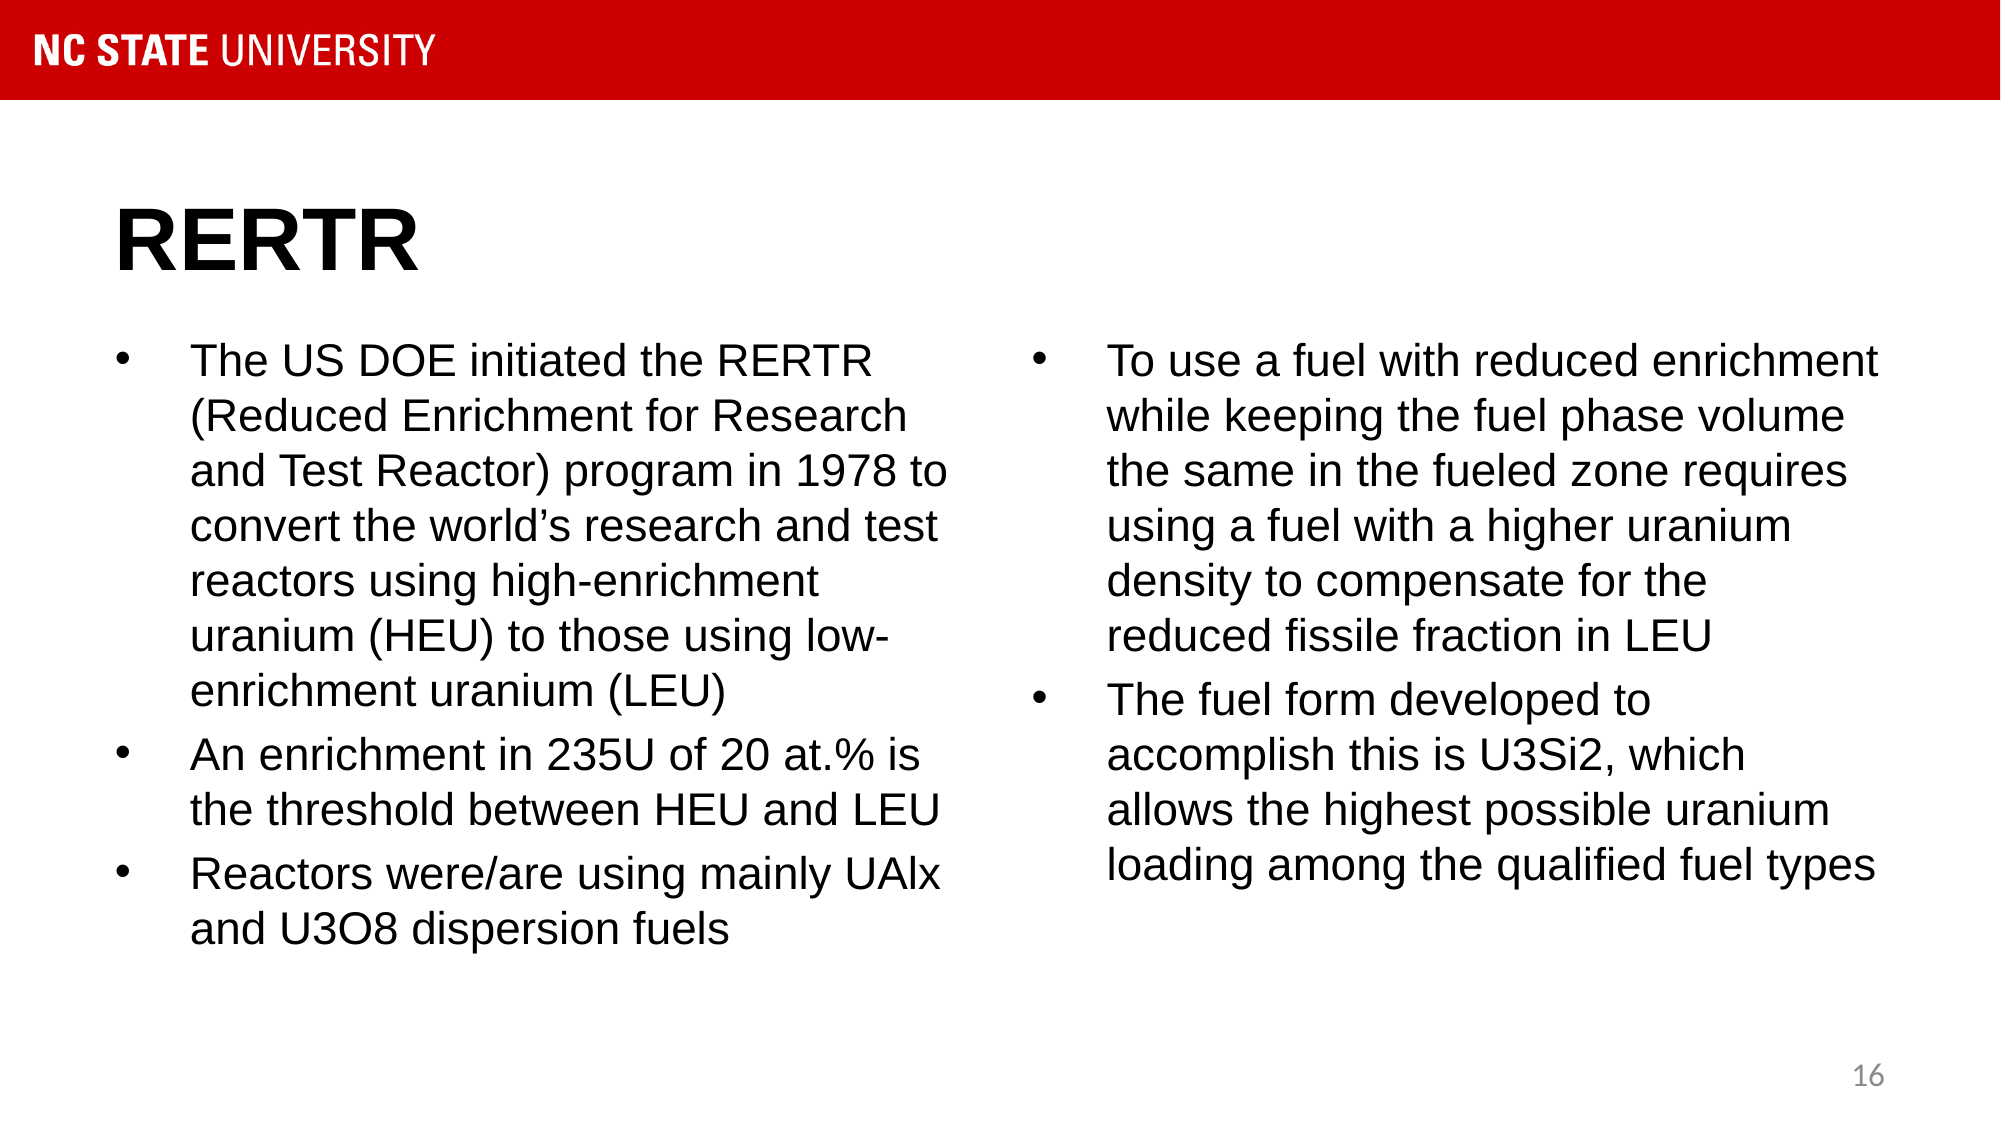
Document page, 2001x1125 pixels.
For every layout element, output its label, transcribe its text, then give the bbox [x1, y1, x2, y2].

title RERTR [99, 147, 1900, 323]
picture [0, 0, 2001, 100]
slide_number 16 [1433, 1042, 1900, 1103]
list To use a fuel with reduced enrichment while keeping the fuel phase volume the same in the fueled zone requires using a fuel with a higher uranium density to compensate for the reduced fissile fraction in LEU The fuel form developed to accomplish this is U3Si2, which allows the highest possible uranium loading among the qualified fuel types [1016, 322, 1900, 1005]
list The US DOE initiated the RERTR (Reduced Enrichment for Research and Test Reactor) program in 1978 to convert the world’s research and test reactors using high-enrichment uranium (HEU) to those using low-enrichment uranium (LEU) An enrichment in 235U of 20 at.% is the threshold between HEU and LEU Reactors were/are using mainly UAlx and U3O8 dispersion fuels [99, 322, 984, 1005]
